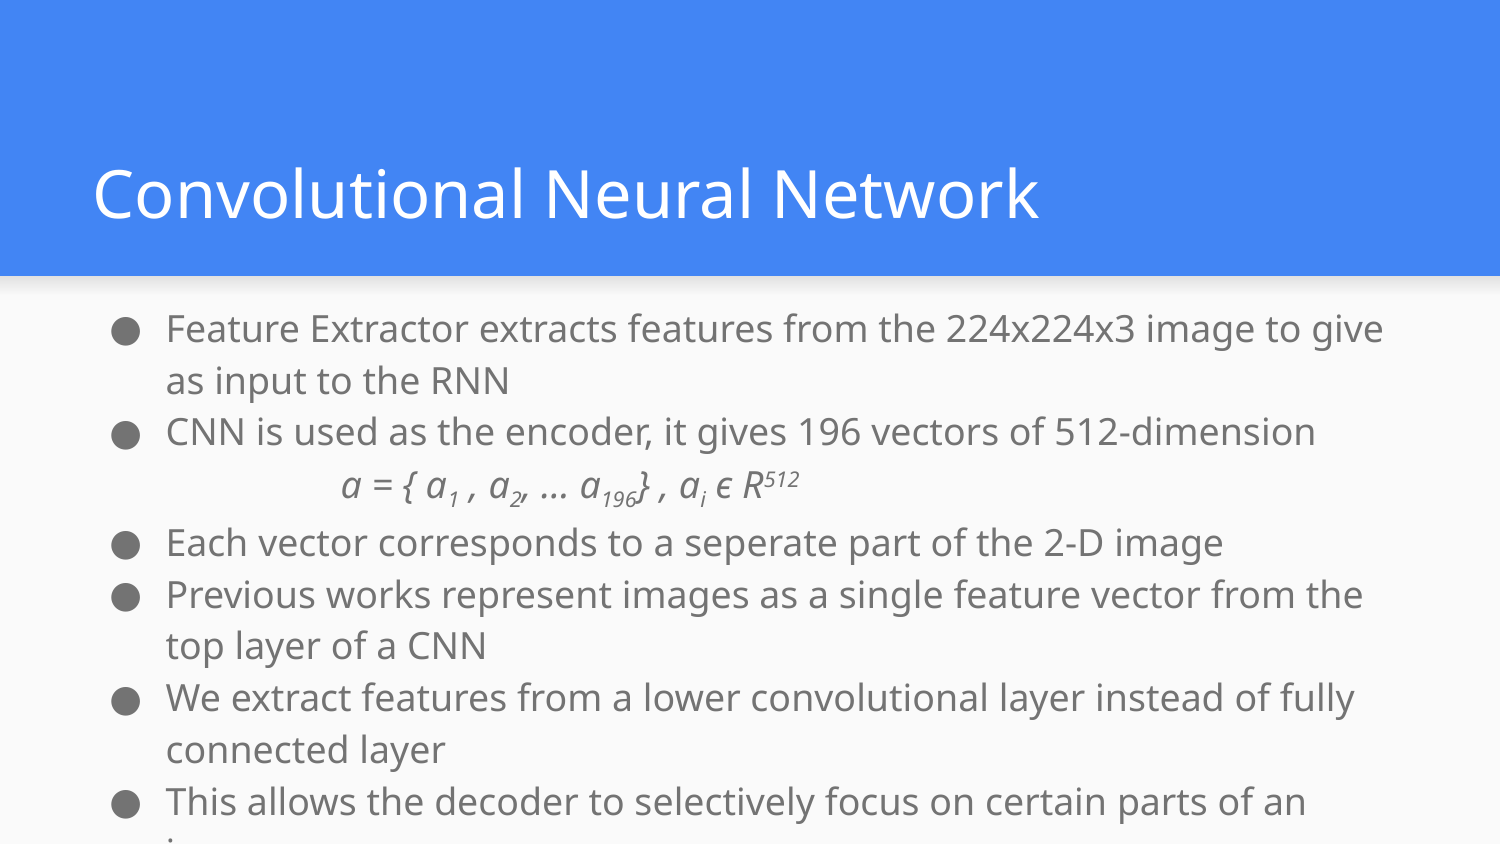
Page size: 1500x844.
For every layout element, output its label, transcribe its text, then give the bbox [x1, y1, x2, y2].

list Feature Extractor extracts features from the 224x224x3 image to give as input to the RNN CNN is used as the encoder, it gives 196 vectors of 512-dimension a = { a1 , a2, … a196} , ai ϵ R512 Each vector corresponds to a seperate part of the 2-D image Previous works represent images as a single feature vector from the top layer of a CNN We extract features from a lower convolutional layer instead of fully connected layer This allows the decoder to selectively focus on certain parts of an image [75, 283, 1425, 728]
title Convolutional Neural Network [77, 121, 1427, 248]
